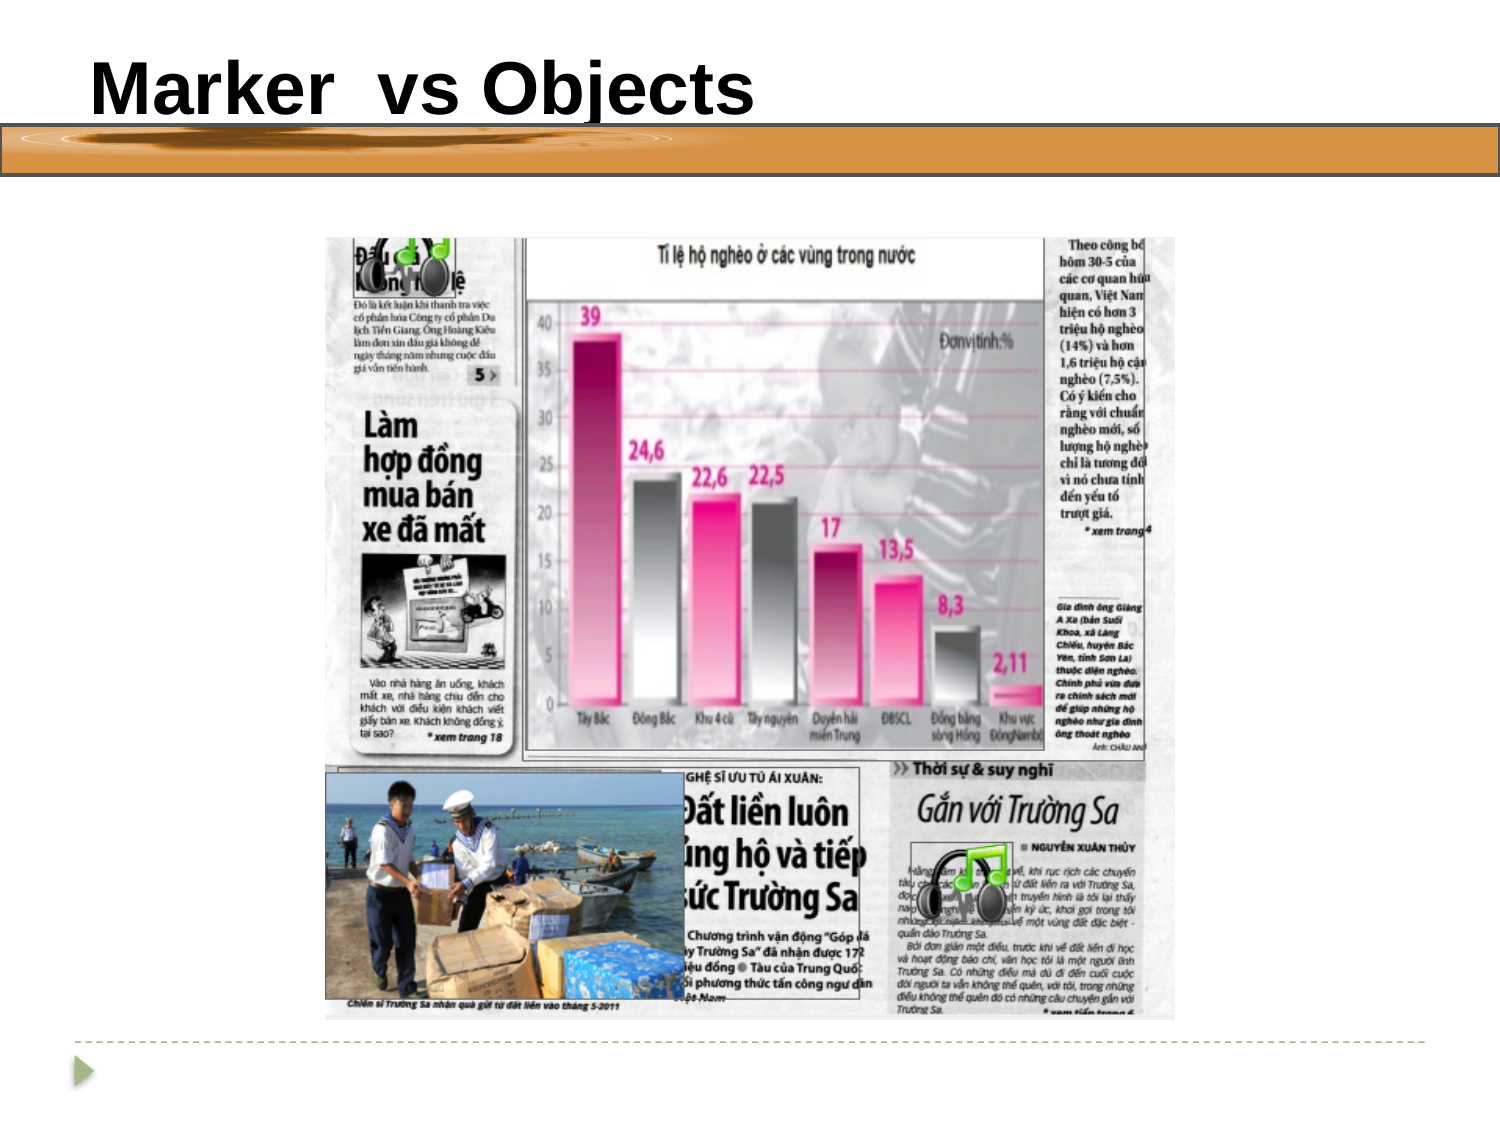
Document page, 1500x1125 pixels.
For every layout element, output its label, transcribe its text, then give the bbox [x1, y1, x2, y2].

text_box [0, 123, 1500, 177]
title Marker vs Objects [75, 12, 1425, 123]
picture [325, 237, 1175, 1020]
